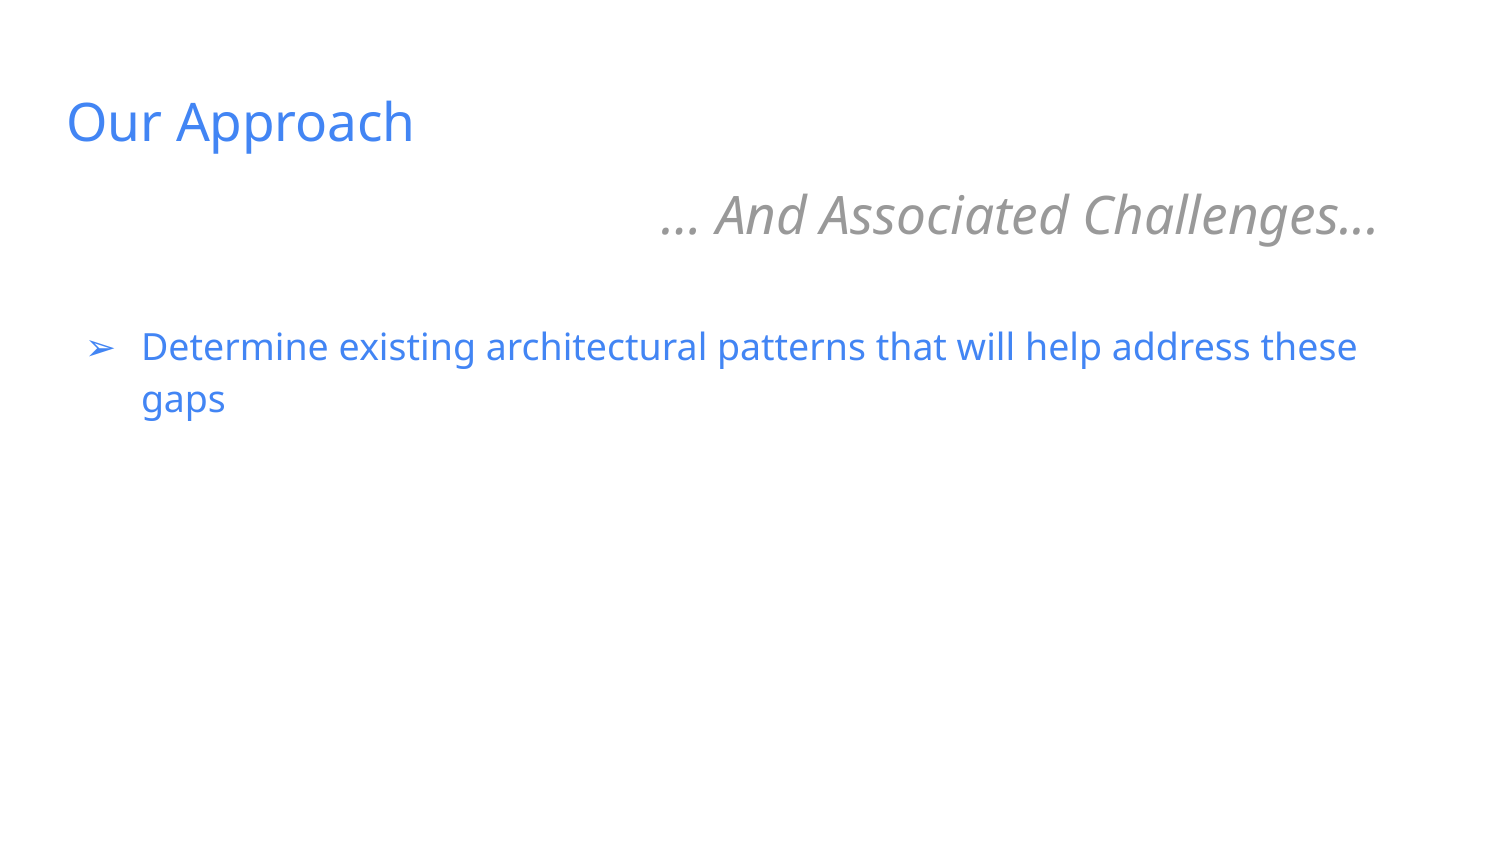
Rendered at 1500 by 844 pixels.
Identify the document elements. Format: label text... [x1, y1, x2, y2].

title … And Associated Challenges... [104, 166, 1396, 261]
title Our Approach [51, 72, 1449, 167]
list Determine existing architectural patterns that will help address these gaps [51, 301, 1449, 756]
